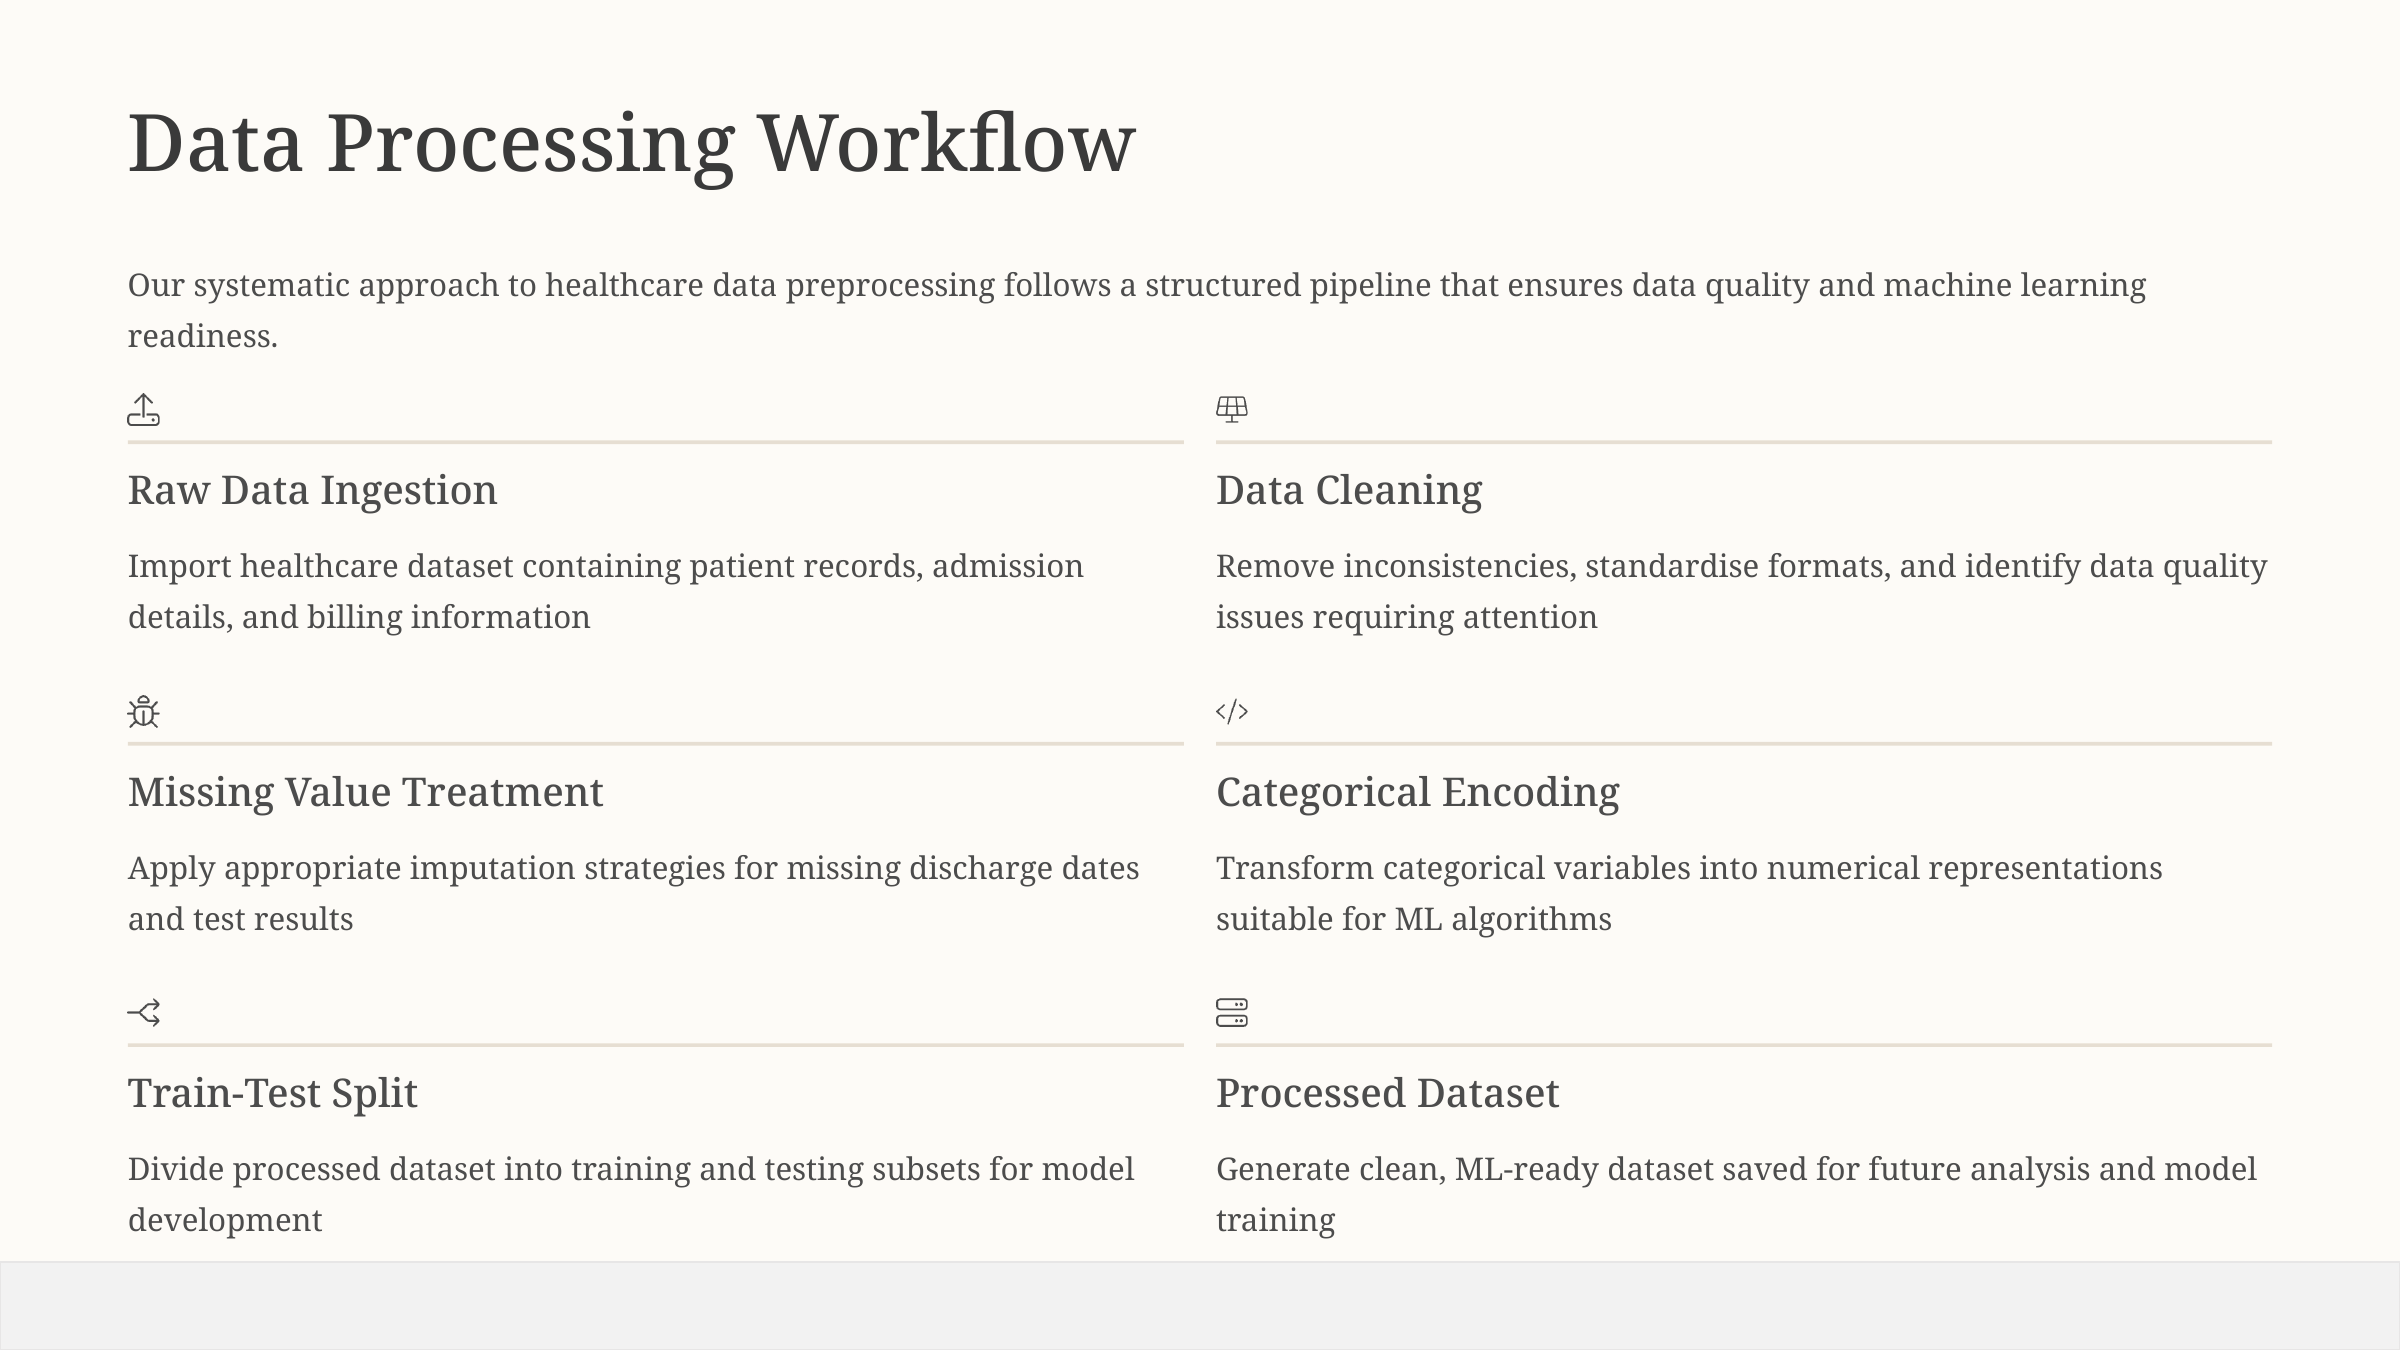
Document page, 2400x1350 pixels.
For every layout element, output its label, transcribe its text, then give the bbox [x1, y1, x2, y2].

text_box Data Cleaning [1215, 463, 1616, 514]
text_box [1216, 440, 2273, 445]
picture [1215, 691, 1248, 732]
picture [1215, 992, 1248, 1033]
text_box Raw Data Ingestion [127, 463, 528, 514]
text_box Processed Dataset [1215, 1066, 1616, 1117]
picture [127, 389, 160, 430]
text_box Transform categorical variables into numerical representations suitable for ML algorithms [1216, 834, 2273, 937]
text_box Divide processed dataset into training and testing subsets for model development [127, 1135, 1184, 1239]
text_box Apply appropriate imputation strategies for missing discharge dates and test results [127, 834, 1184, 937]
picture [127, 691, 160, 732]
picture [127, 992, 160, 1033]
text_box Categorical Encoding [1215, 765, 1625, 816]
text_box Train-Test Split [127, 1066, 528, 1117]
text_box [127, 440, 1184, 445]
text_box Remove inconsistencies, standardise formats, and identify data quality issues requiring attention [1216, 533, 2273, 636]
text_box Data Processing Workflow [127, 87, 1148, 188]
text_box [1216, 741, 2273, 746]
text_box Our systematic approach to healthcare data preprocessing follows a structured pipeline that ensures data quality and machine learning readiness. [127, 251, 2273, 354]
text_box Generate clean, ML-ready dataset saved for future analysis and model training [1216, 1135, 2273, 1239]
text_box Import healthcare dataset containing patient records, admission details, and billing information [127, 533, 1184, 636]
text_box [0, 1261, 2400, 1350]
text_box [1216, 1043, 2273, 1047]
text_box [127, 741, 1184, 746]
text_box [127, 1043, 1184, 1047]
text_box Missing Value Treatment [127, 765, 610, 816]
picture [1215, 389, 1248, 430]
